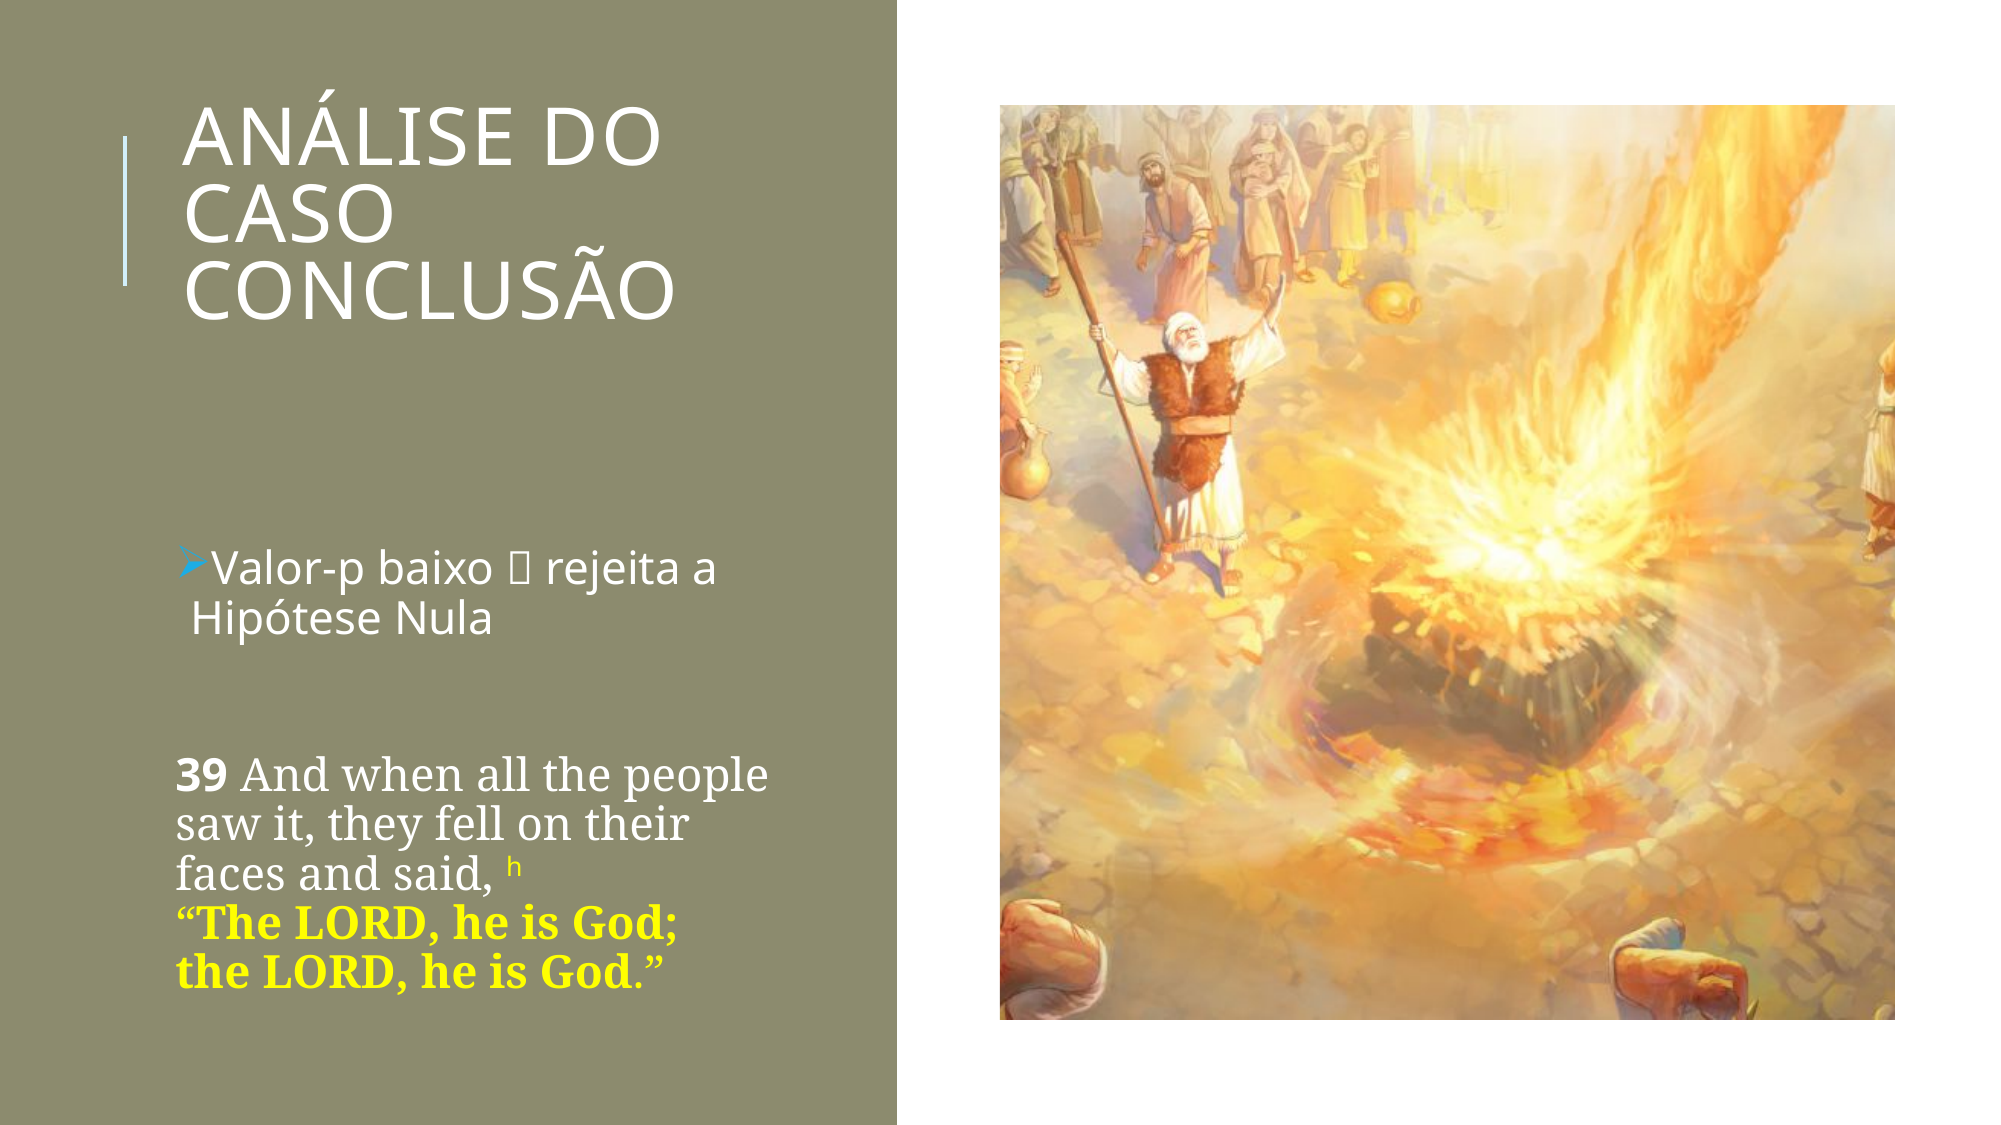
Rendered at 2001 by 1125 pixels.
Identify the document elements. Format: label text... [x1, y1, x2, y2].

title Análise do caso conclusão [168, 96, 840, 342]
picture [999, 104, 1896, 1021]
text_box [0, 0, 898, 1125]
